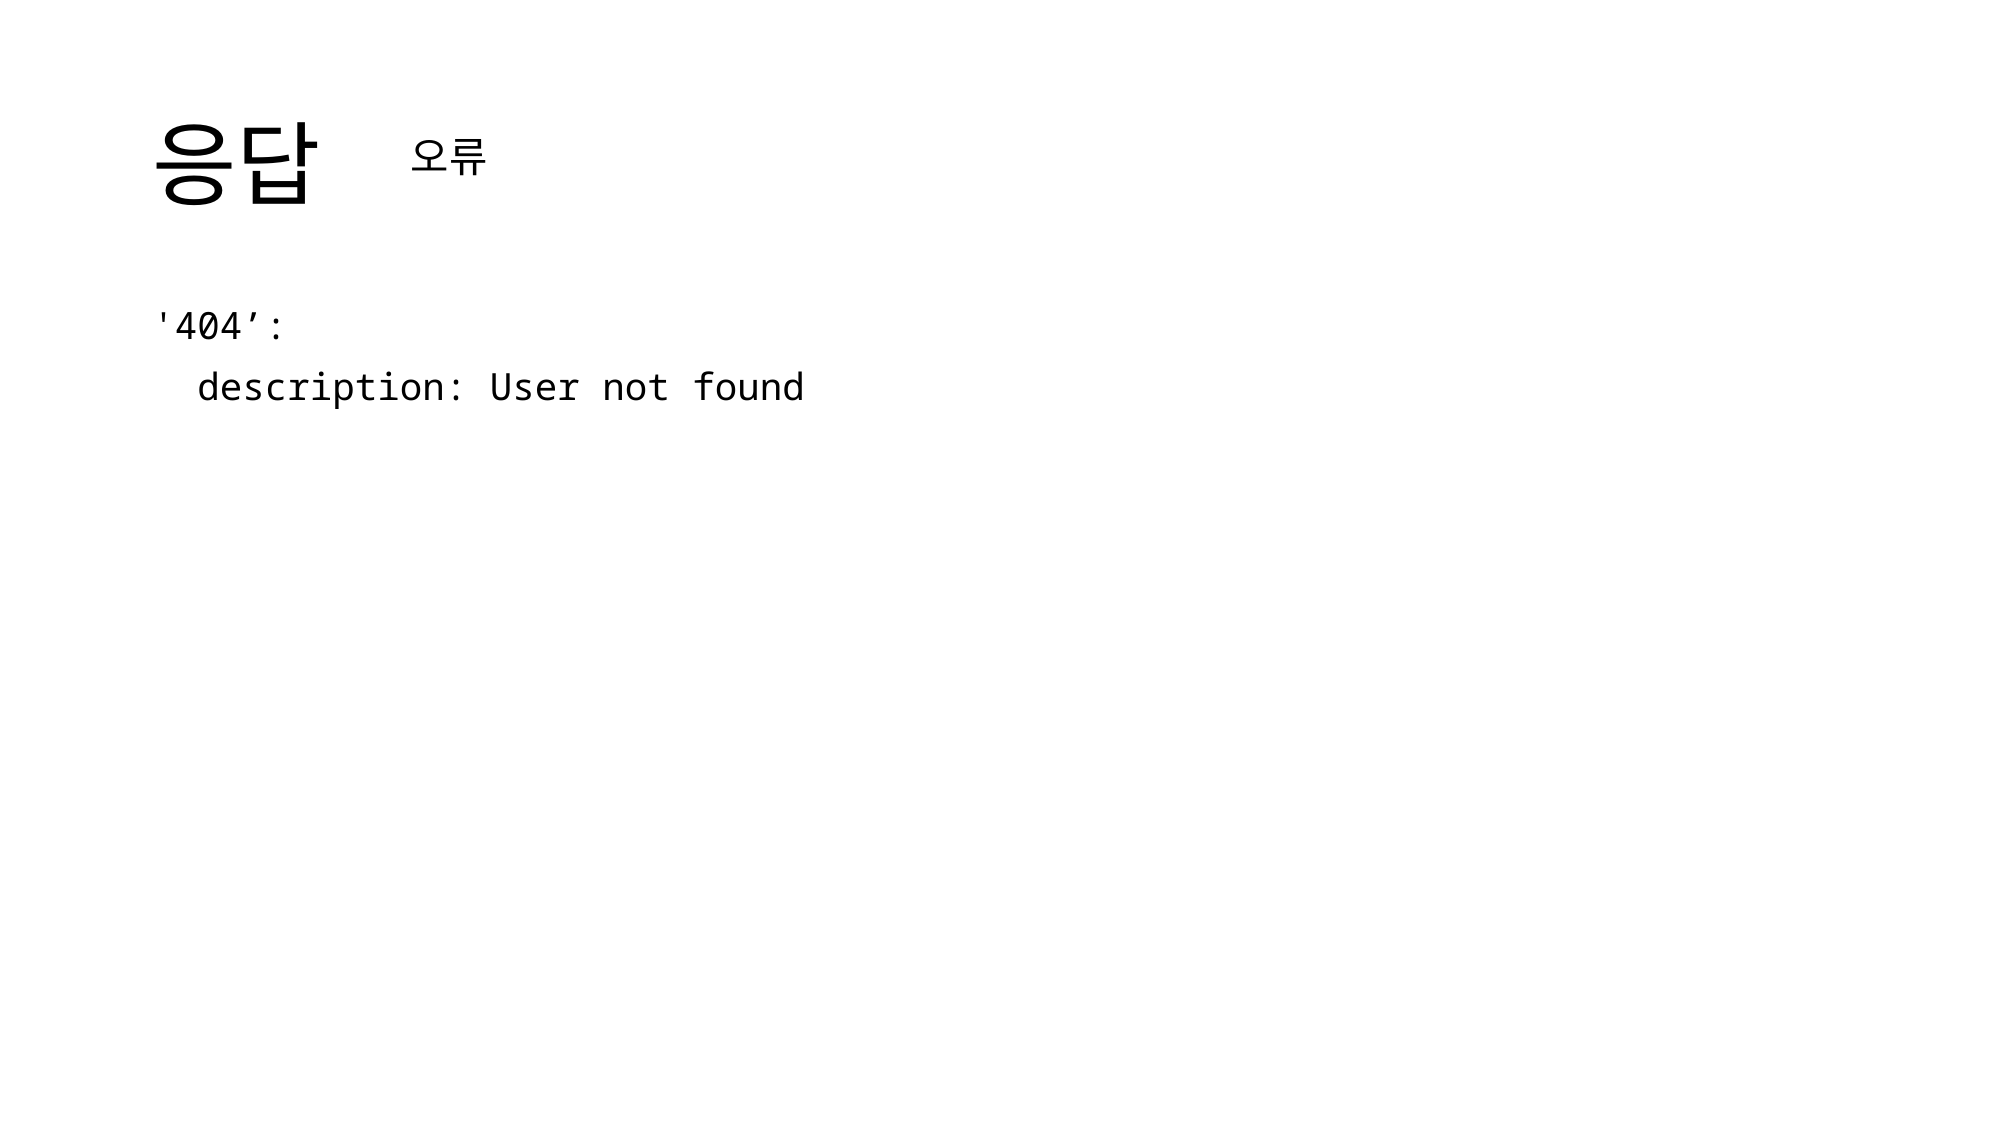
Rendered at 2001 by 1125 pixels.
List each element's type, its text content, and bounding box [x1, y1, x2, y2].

text_box 오류 [395, 123, 951, 189]
list '404’: description: User not found [137, 299, 1863, 953]
title 응답 [137, 59, 1863, 278]
